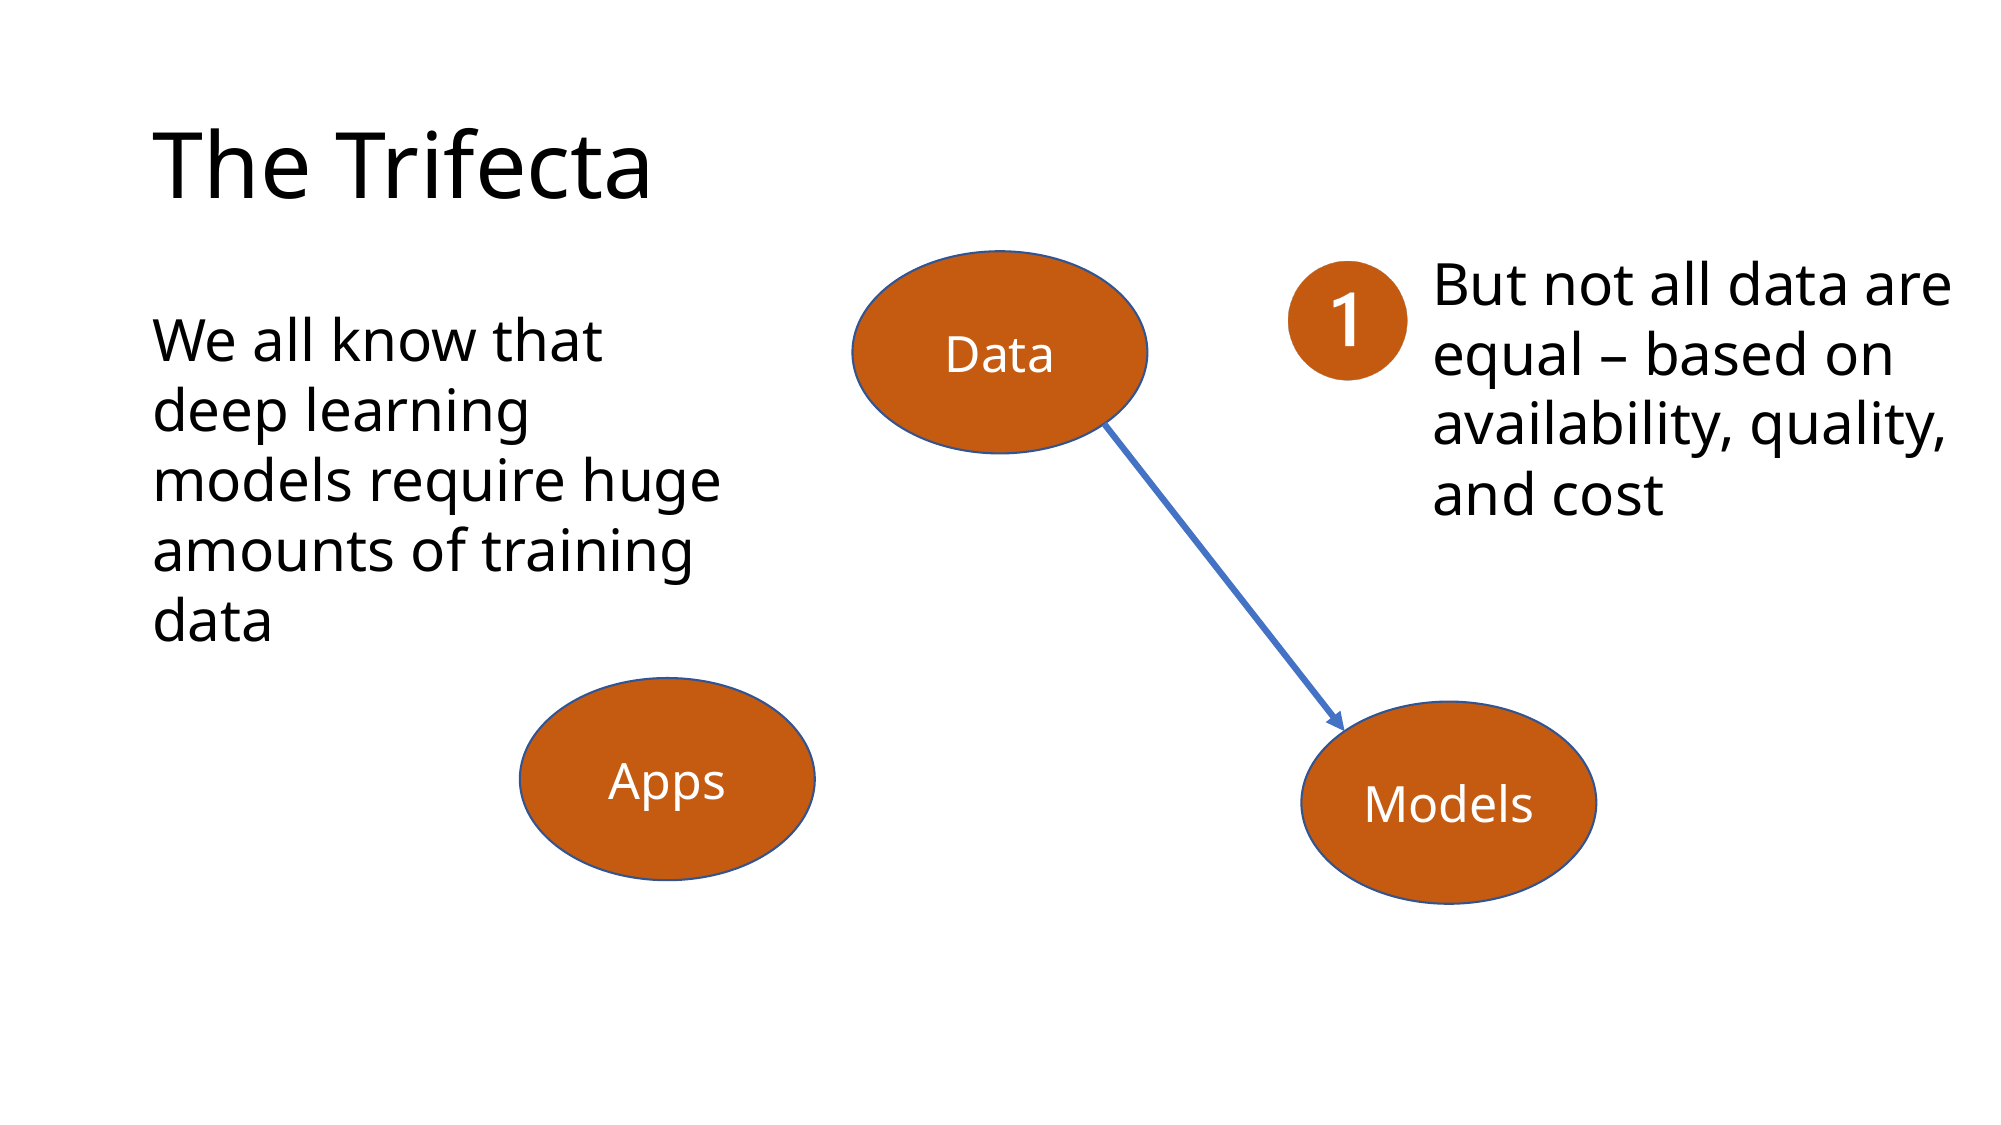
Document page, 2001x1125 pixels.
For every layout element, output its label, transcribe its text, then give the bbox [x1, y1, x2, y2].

text_box But not all data are equal – based on availability, quality, and cost [1417, 239, 2000, 534]
text_box We all know that deep learning models require huge amounts of training data [137, 295, 740, 661]
text_box Apps [518, 676, 816, 882]
picture [1272, 245, 1423, 396]
title The Trifecta [137, 59, 1863, 278]
text_box Models [1300, 700, 1598, 905]
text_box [1104, 423, 1345, 732]
text_box Data [851, 250, 1149, 455]
